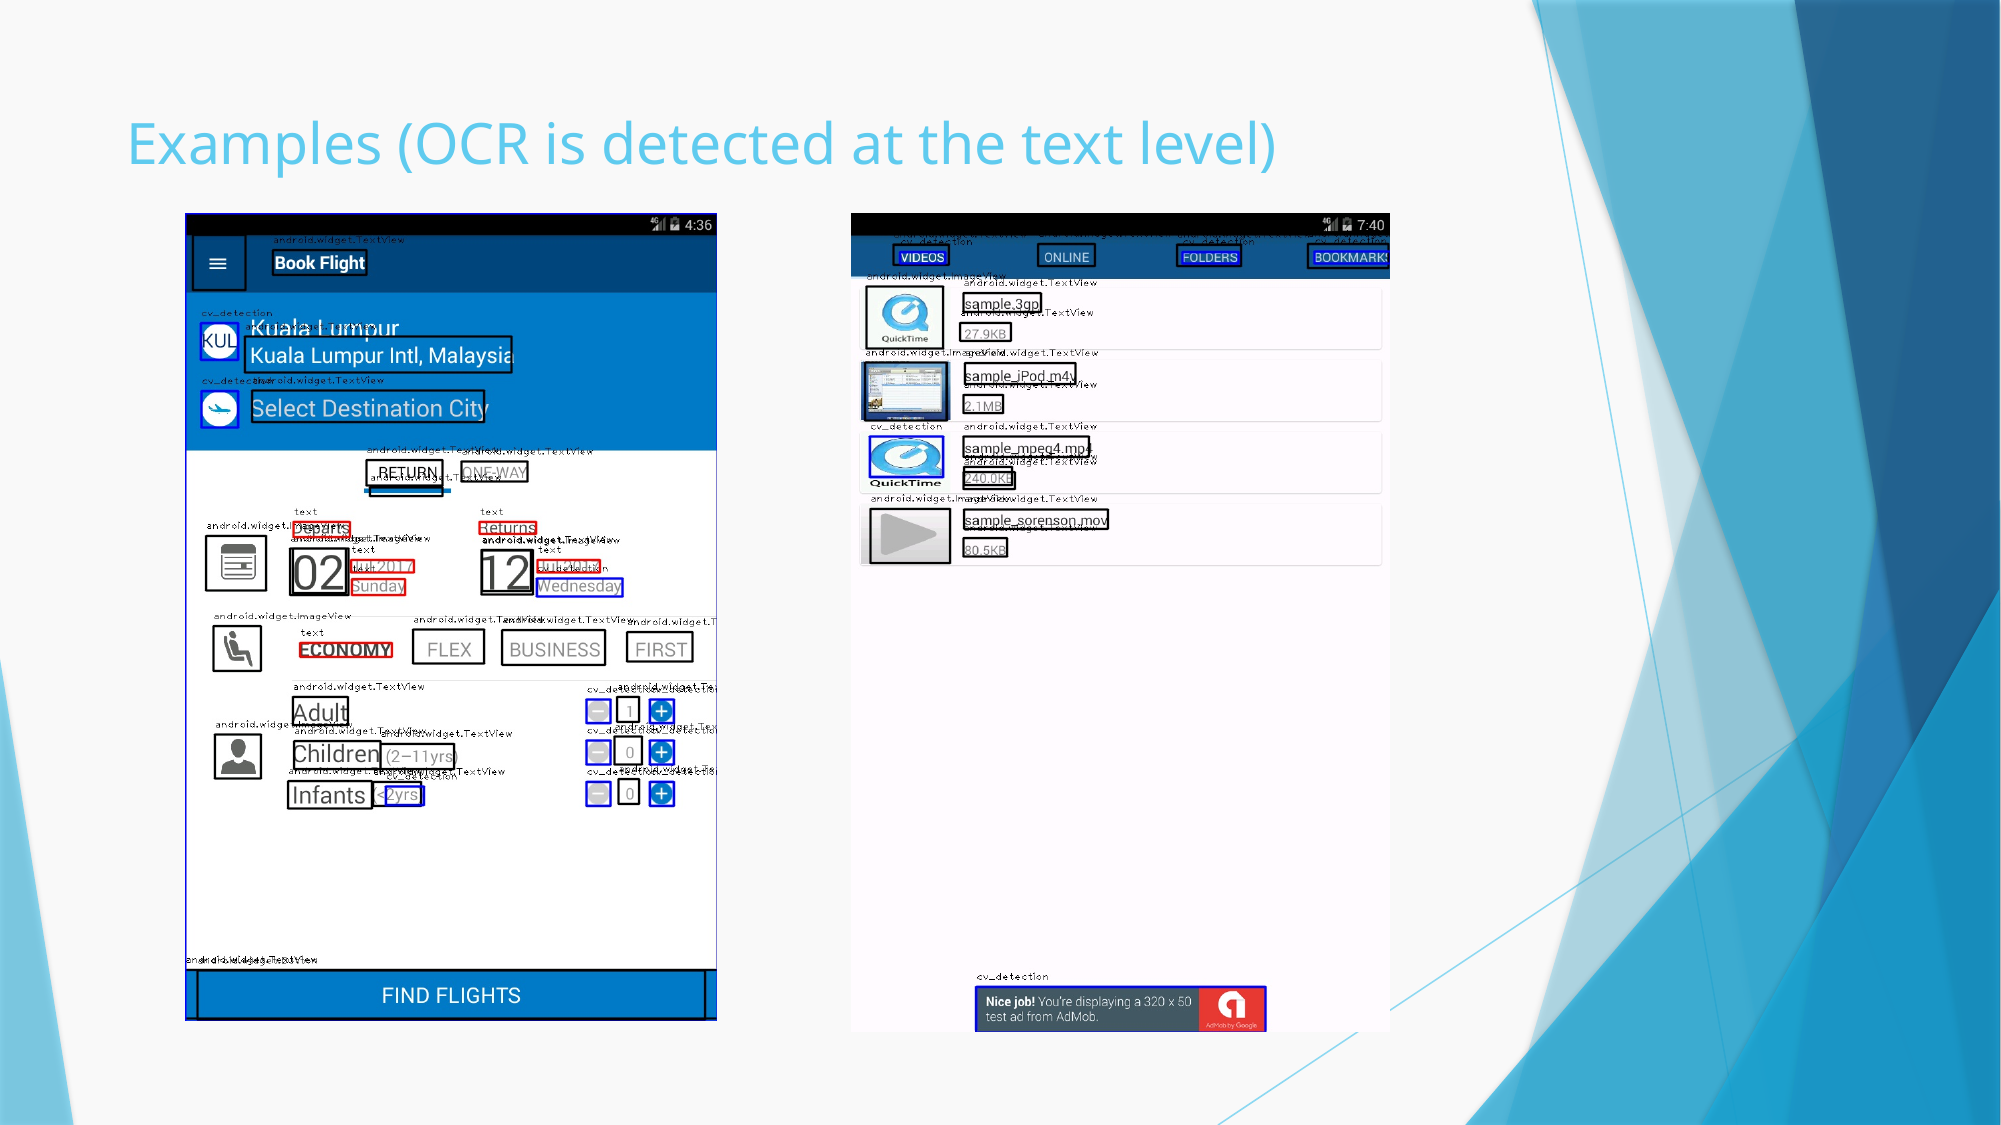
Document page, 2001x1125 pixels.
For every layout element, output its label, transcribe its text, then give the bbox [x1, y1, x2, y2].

text_box Examples (OCR is detected at the text level) [111, 99, 1522, 185]
picture [184, 212, 717, 1022]
picture [850, 212, 1390, 1032]
